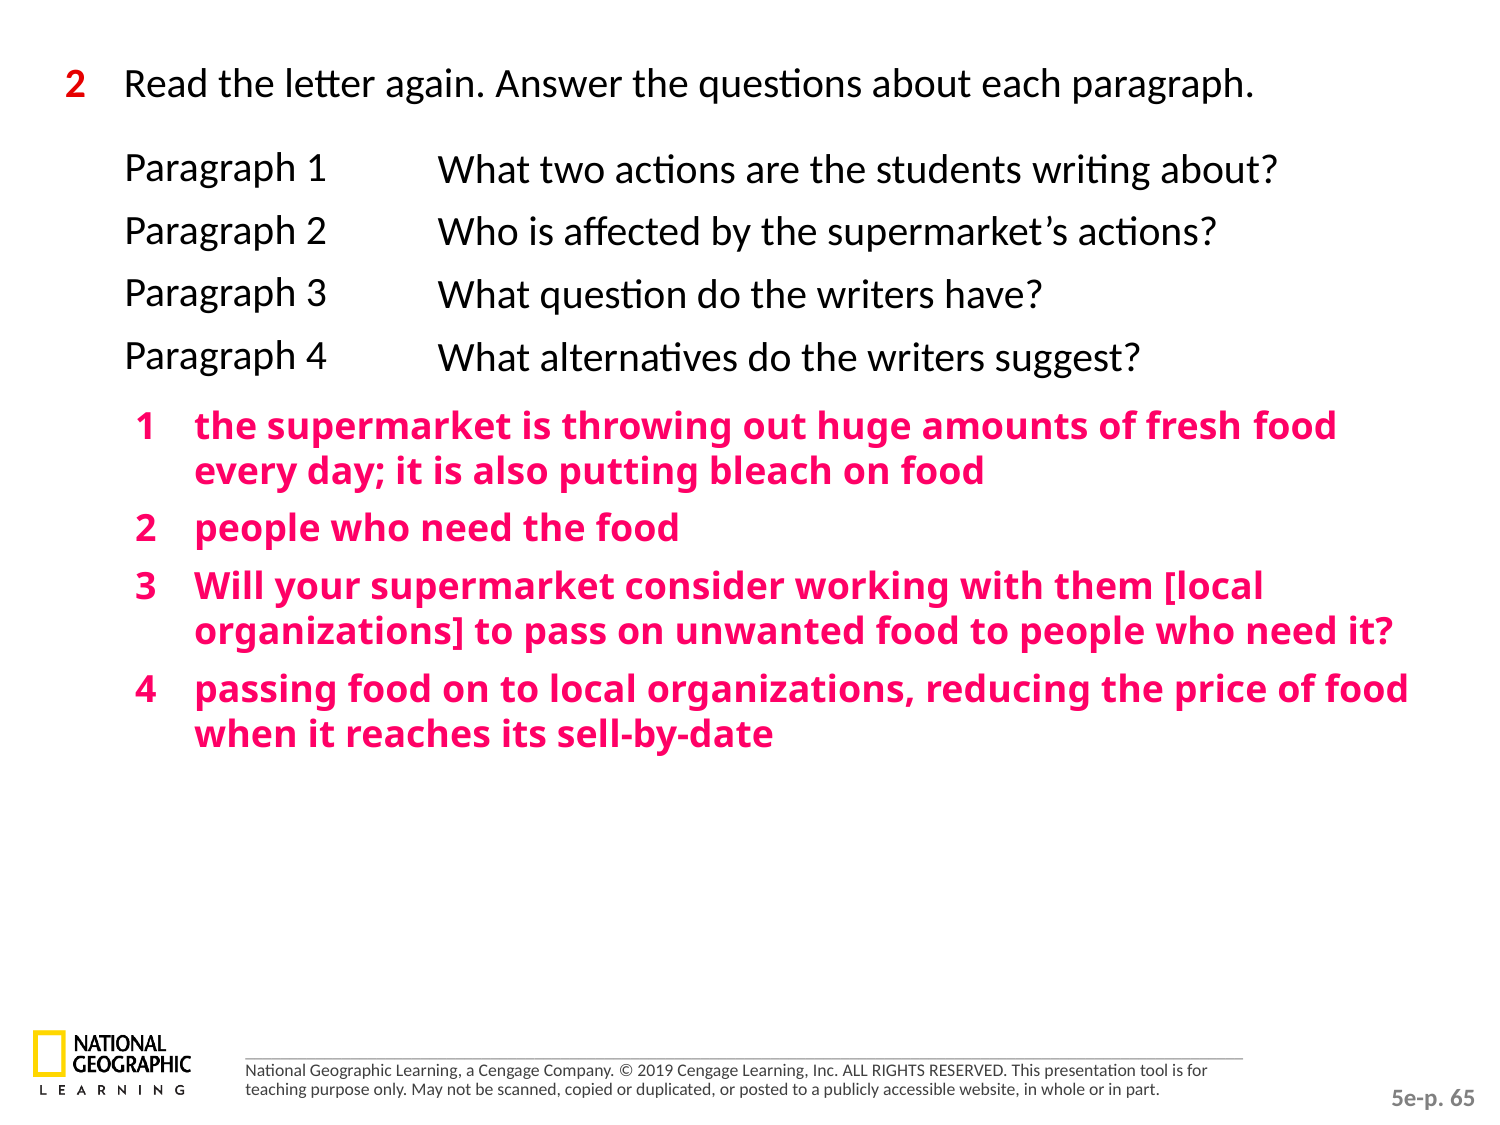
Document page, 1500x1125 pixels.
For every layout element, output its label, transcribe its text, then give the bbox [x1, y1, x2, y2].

text_box 1 the supermarket is throwing out huge amounts of fresh food every day; it is also putting bleach on food 2 people who need the food 3 Will your supermarket consider working with them [local organizations] to pass on unwanted food to people who need it? 4 passing food on to local organizations, reducing the price of food when it reaches its sell-by-date [120, 394, 1448, 762]
picture [33, 1030, 191, 1095]
text_box 2 Read the letter again. Answer the questions about each paragraph. [50, 48, 1443, 114]
text_box Paragraph 1 Paragraph 2 Paragraph 3 Paragraph 4 [109, 132, 409, 386]
text_box What two actions are the students writing about? Who is affected by the supermarket’s actions? What question do the writers have? What alternatives do the writers suggest? [422, 134, 1384, 387]
text_box 5e-p. 65 [1322, 1073, 1491, 1119]
